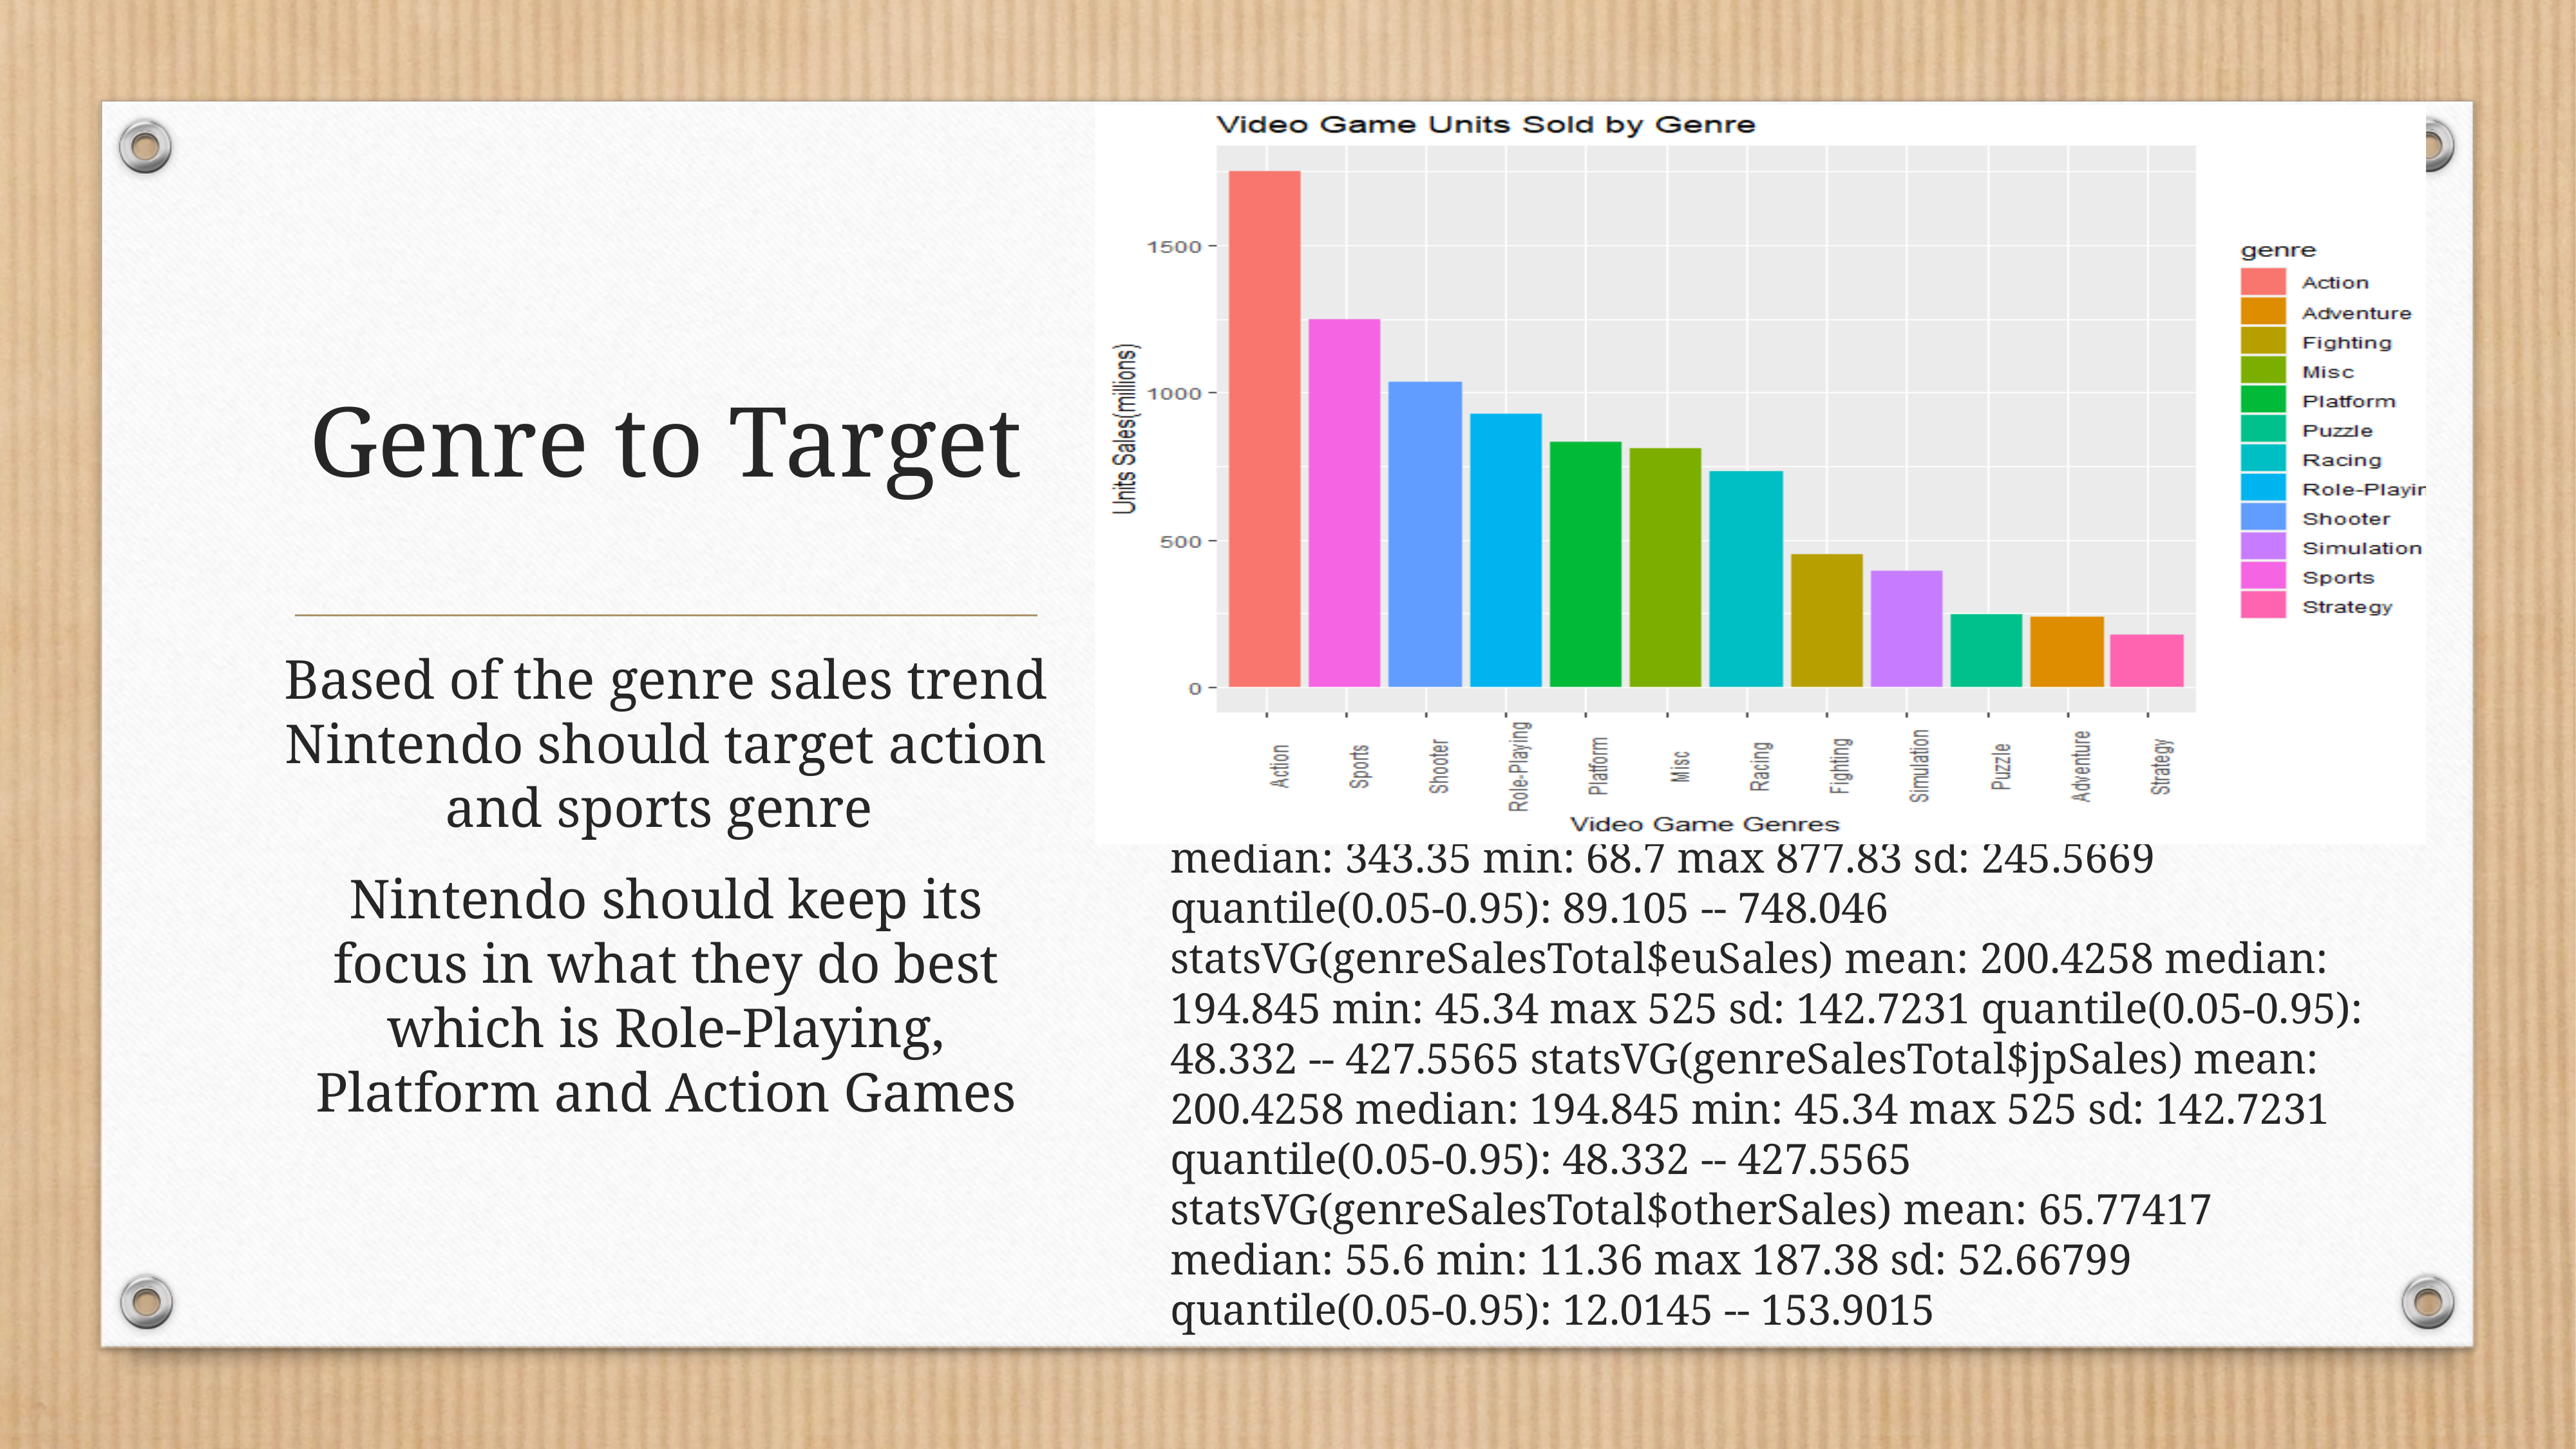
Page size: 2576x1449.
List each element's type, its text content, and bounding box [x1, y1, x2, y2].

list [1095, 105, 2427, 844]
list Based of the genre sales trend Nintendo should target action and sports genre Nintendo should keep its focus in what they do best which is Role-Playing, Platform and Action Games [273, 640, 1059, 1156]
title Genre to Target [273, 293, 1059, 583]
list statsVGstatsVG(genreSalesTotal$naSales) mean: 362.6217 median: 343.35 min: 68.7 max 877.83 sd: 245.5669 quantile(0.05-0.95): 89.105 -- 748.046 statsVG(genreSalesTotal$euSales) mean: 200.4258 median: 194.845 min: 45.34 max 525 sd: 142.7231 quantile(0.05-0.95): 48.332 -- 427.5565 statsVG(genreSalesTotal$jpSales) mean: 200.4258 median: 194.845 min: 45.34 max 525 sd: 142.7231 quantile(0.05-0.95): 48.332 -- 427.5565 statsVG(genreSalesTotal$otherSales) mean: 65.77417 median: 55.6 min: 11.36 max 187.38 sd: 52.66799 quantile(0.05-0.95): 12.0145 -- 153.9015 [1095, 844, 2400, 1344]
picture [0, 0, 2576, 1449]
